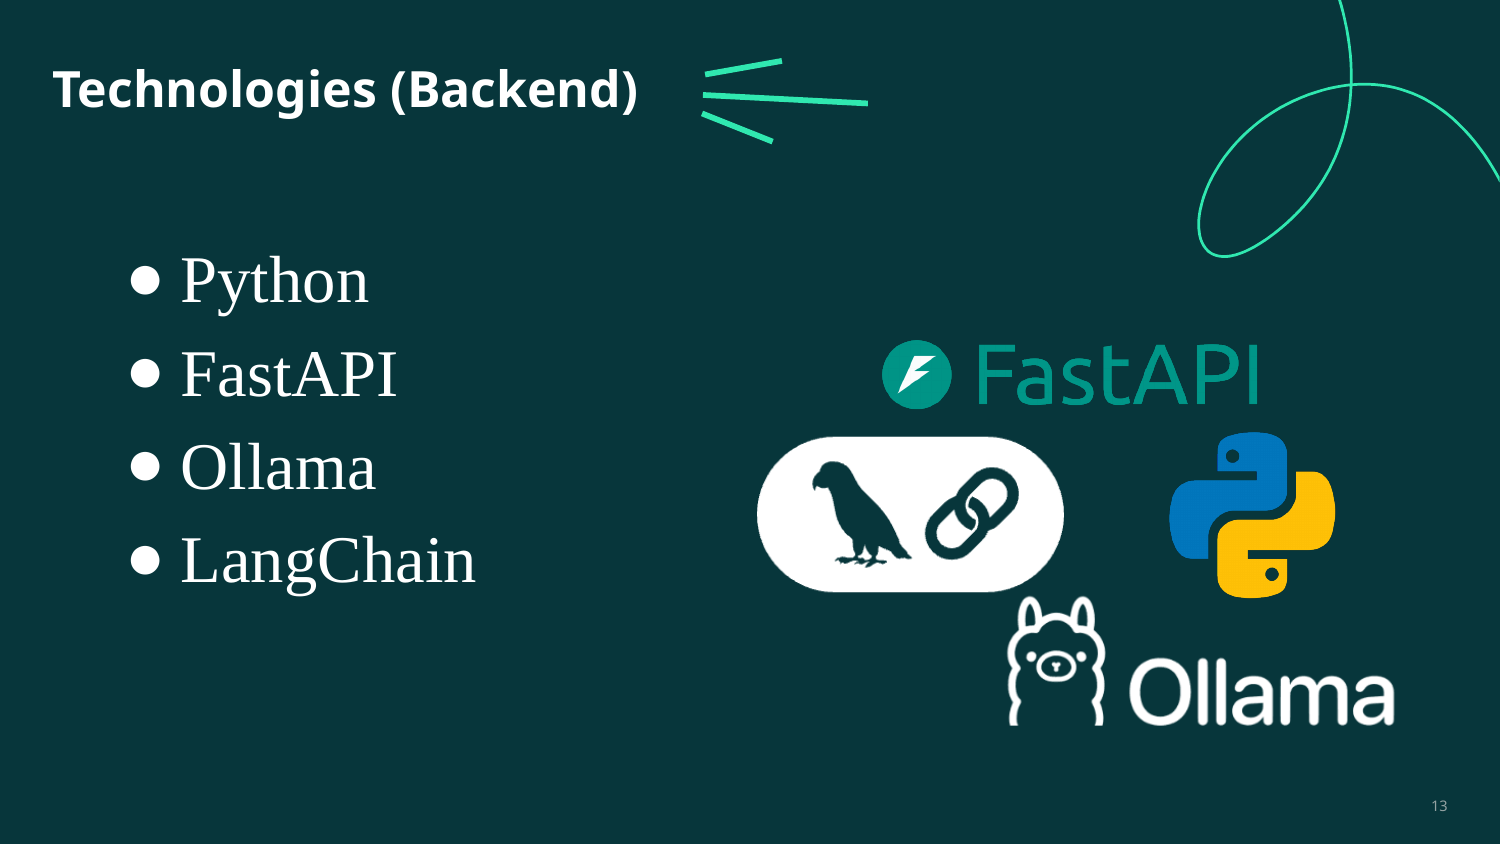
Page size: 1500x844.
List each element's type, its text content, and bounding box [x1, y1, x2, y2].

title Python FastAPI Ollama LangChain [15, 127, 1427, 844]
title Technologies (Backend) [37, 42, 1188, 127]
picture [757, 286, 1415, 844]
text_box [700, 58, 866, 139]
